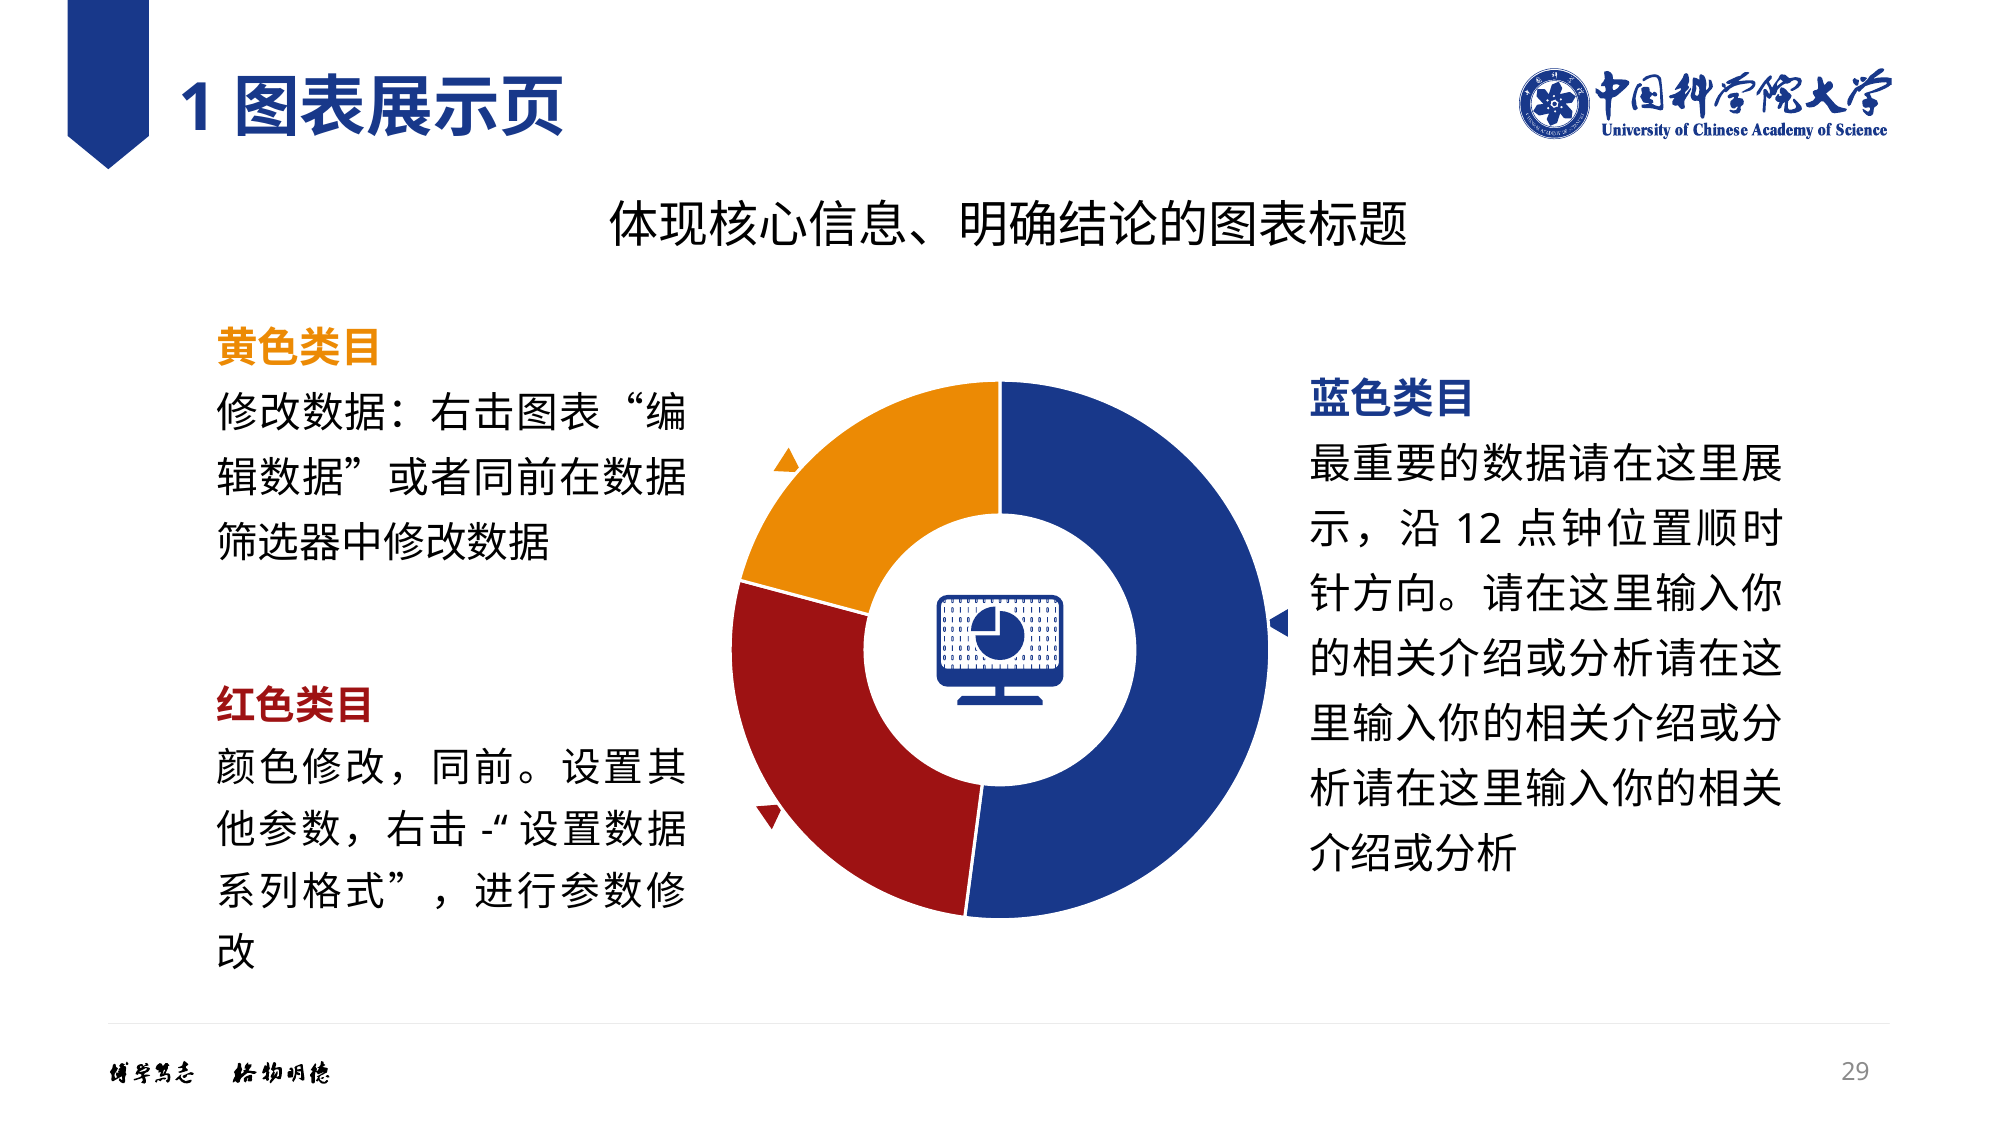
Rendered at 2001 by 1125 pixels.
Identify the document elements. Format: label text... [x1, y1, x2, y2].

text_box 黄色类目 修改数据：右击图表“编辑数据”或者同前在数据筛选器中修改数据 [216, 298, 687, 623]
text_box 蓝色类目 最重要的数据请在这里展示，沿12点钟位置顺时针方向。请在这里输入你的相关介绍或分析请在这里输入你的相关介绍或分析请在这里输入你的相关介绍或分析 [1309, 286, 1784, 948]
chart [578, 368, 1422, 932]
title 1图表展示页 [178, 39, 1519, 169]
text_box 体现核心信息、明确结论的图表标题 [220, 179, 1796, 266]
slide_number 29 [1434, 1042, 1885, 1103]
text_box 红色类目 颜色修改，同前。设置其他参数，右击-“设置数据系列格式”，进行参数修改 [216, 658, 687, 984]
